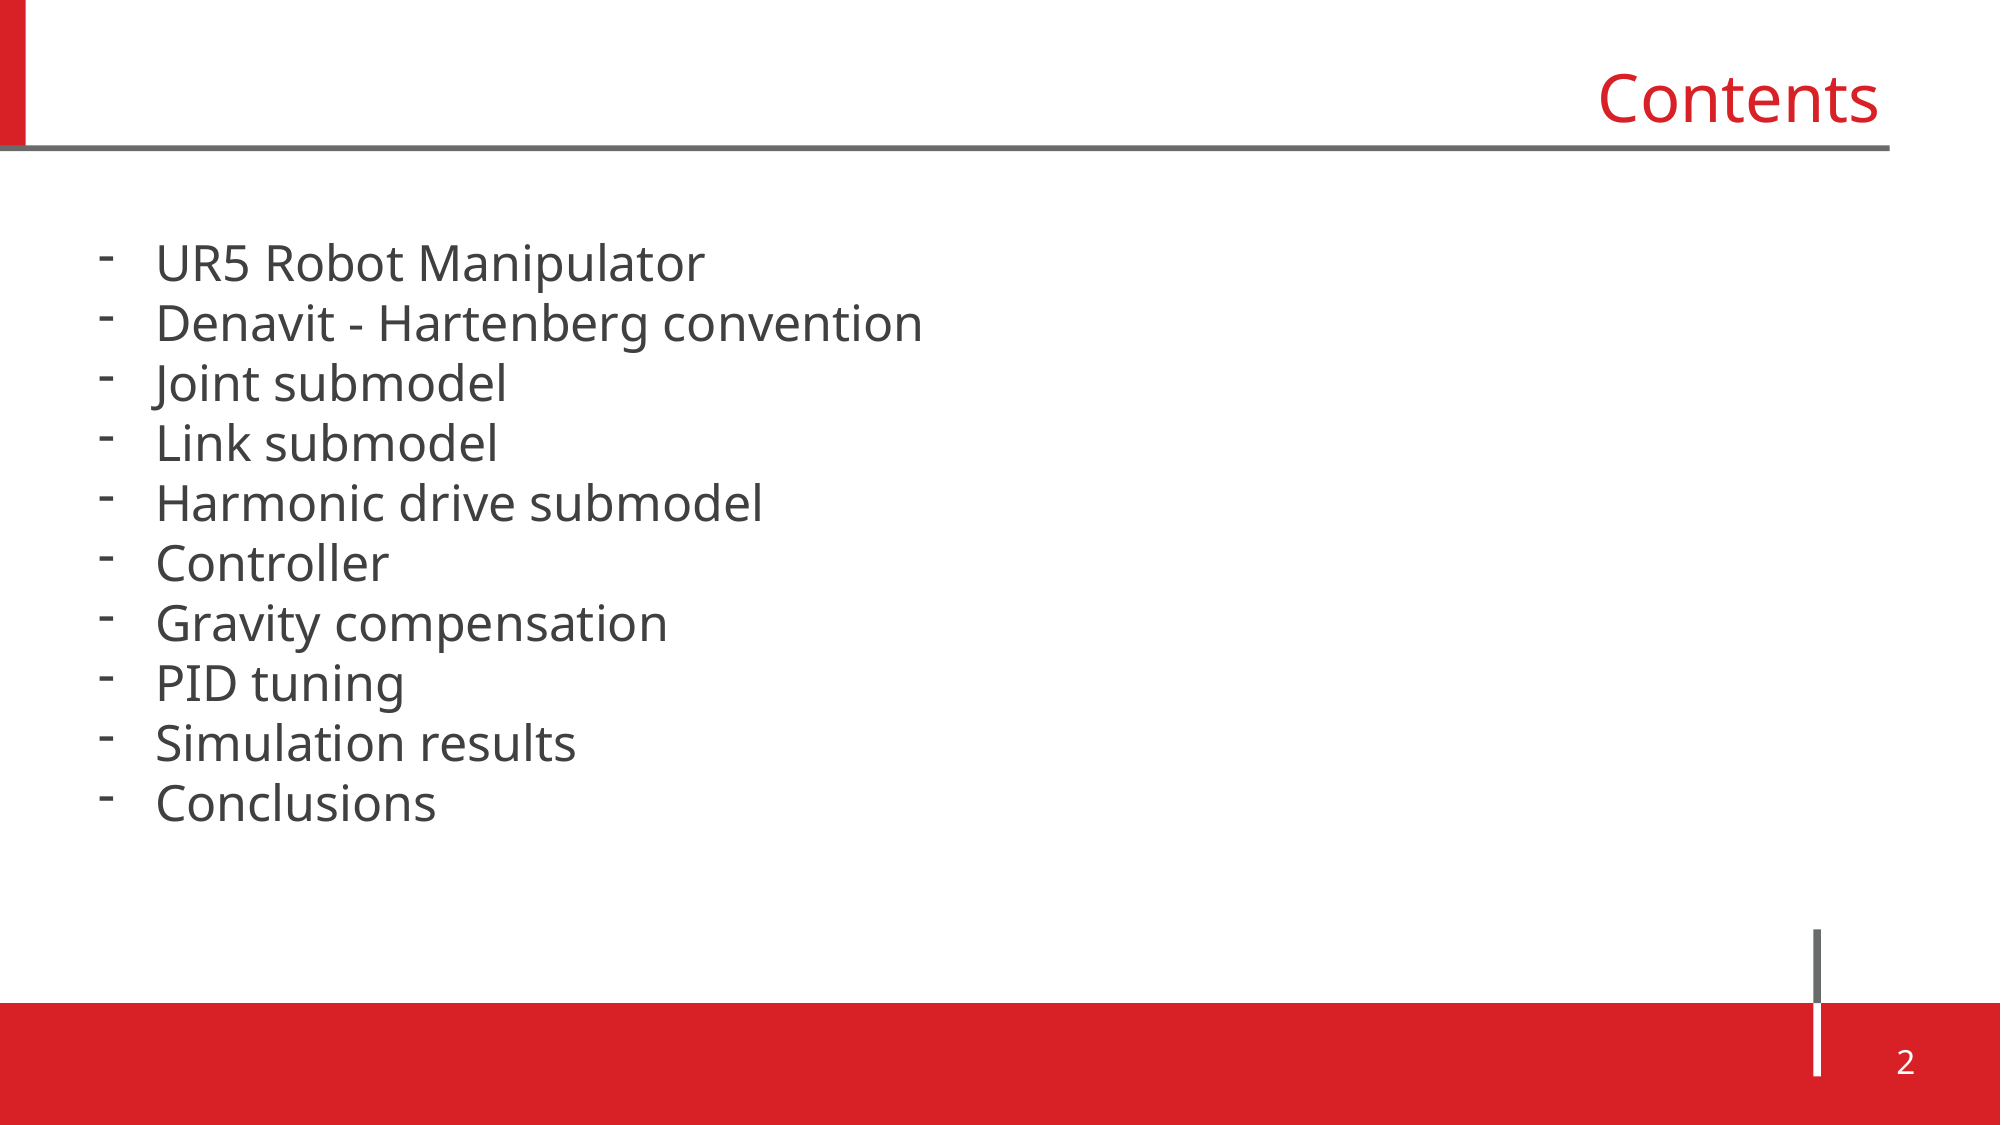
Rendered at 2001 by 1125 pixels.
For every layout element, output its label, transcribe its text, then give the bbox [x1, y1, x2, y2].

text_box UR5 Robot Manipulator Denavit - Hartenberg convention Joint submodel Link submodel Harmonic drive submodel Controller Gravity compensation PID tuning Simulation results Conclusions [83, 224, 1917, 960]
slide_number 2 [1480, 1034, 1931, 1094]
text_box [1812, 928, 1822, 1077]
text_box Contents [1583, 48, 1896, 144]
text_box [0, 1001, 2000, 1125]
text_box [0, 144, 1891, 153]
text_box [0, 0, 27, 144]
